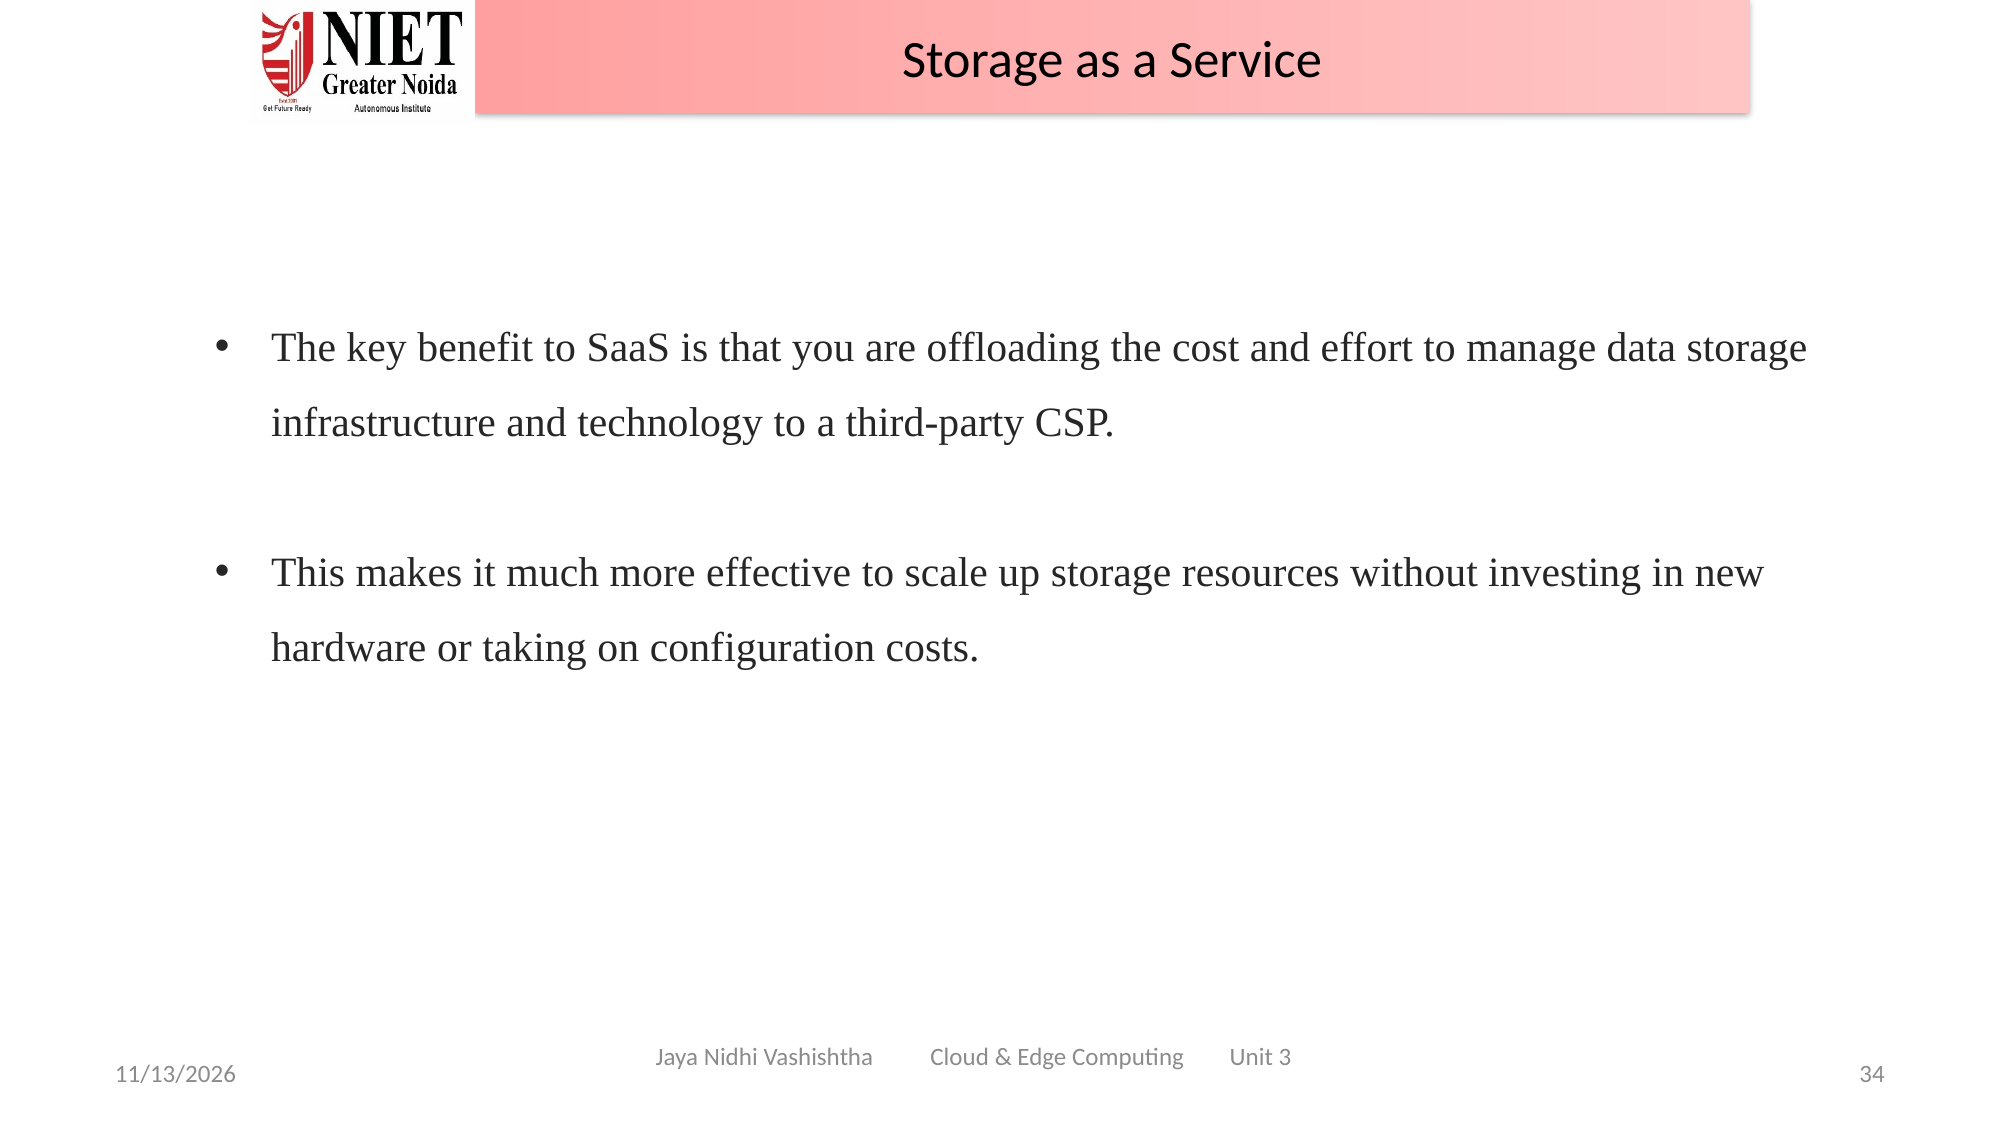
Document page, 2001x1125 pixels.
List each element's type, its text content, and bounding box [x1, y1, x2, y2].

slide_number 34 [1433, 1042, 1900, 1103]
text_box Storage as a Service [478, 0, 1751, 113]
text_box The key benefit to SaaS is that you are offloading the cost and effort to manage data storage infrastructure and technology to a third-party CSP. This makes it much more effective to scale up storage resources without investing in new hardware or taking on configuration costs. [199, 287, 1850, 678]
picture [249, 0, 476, 127]
footer Jaya Nidhi Vashishtha Cloud & Edge Computing Unit 3 [624, 1025, 1450, 1085]
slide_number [99, 1042, 567, 1103]
